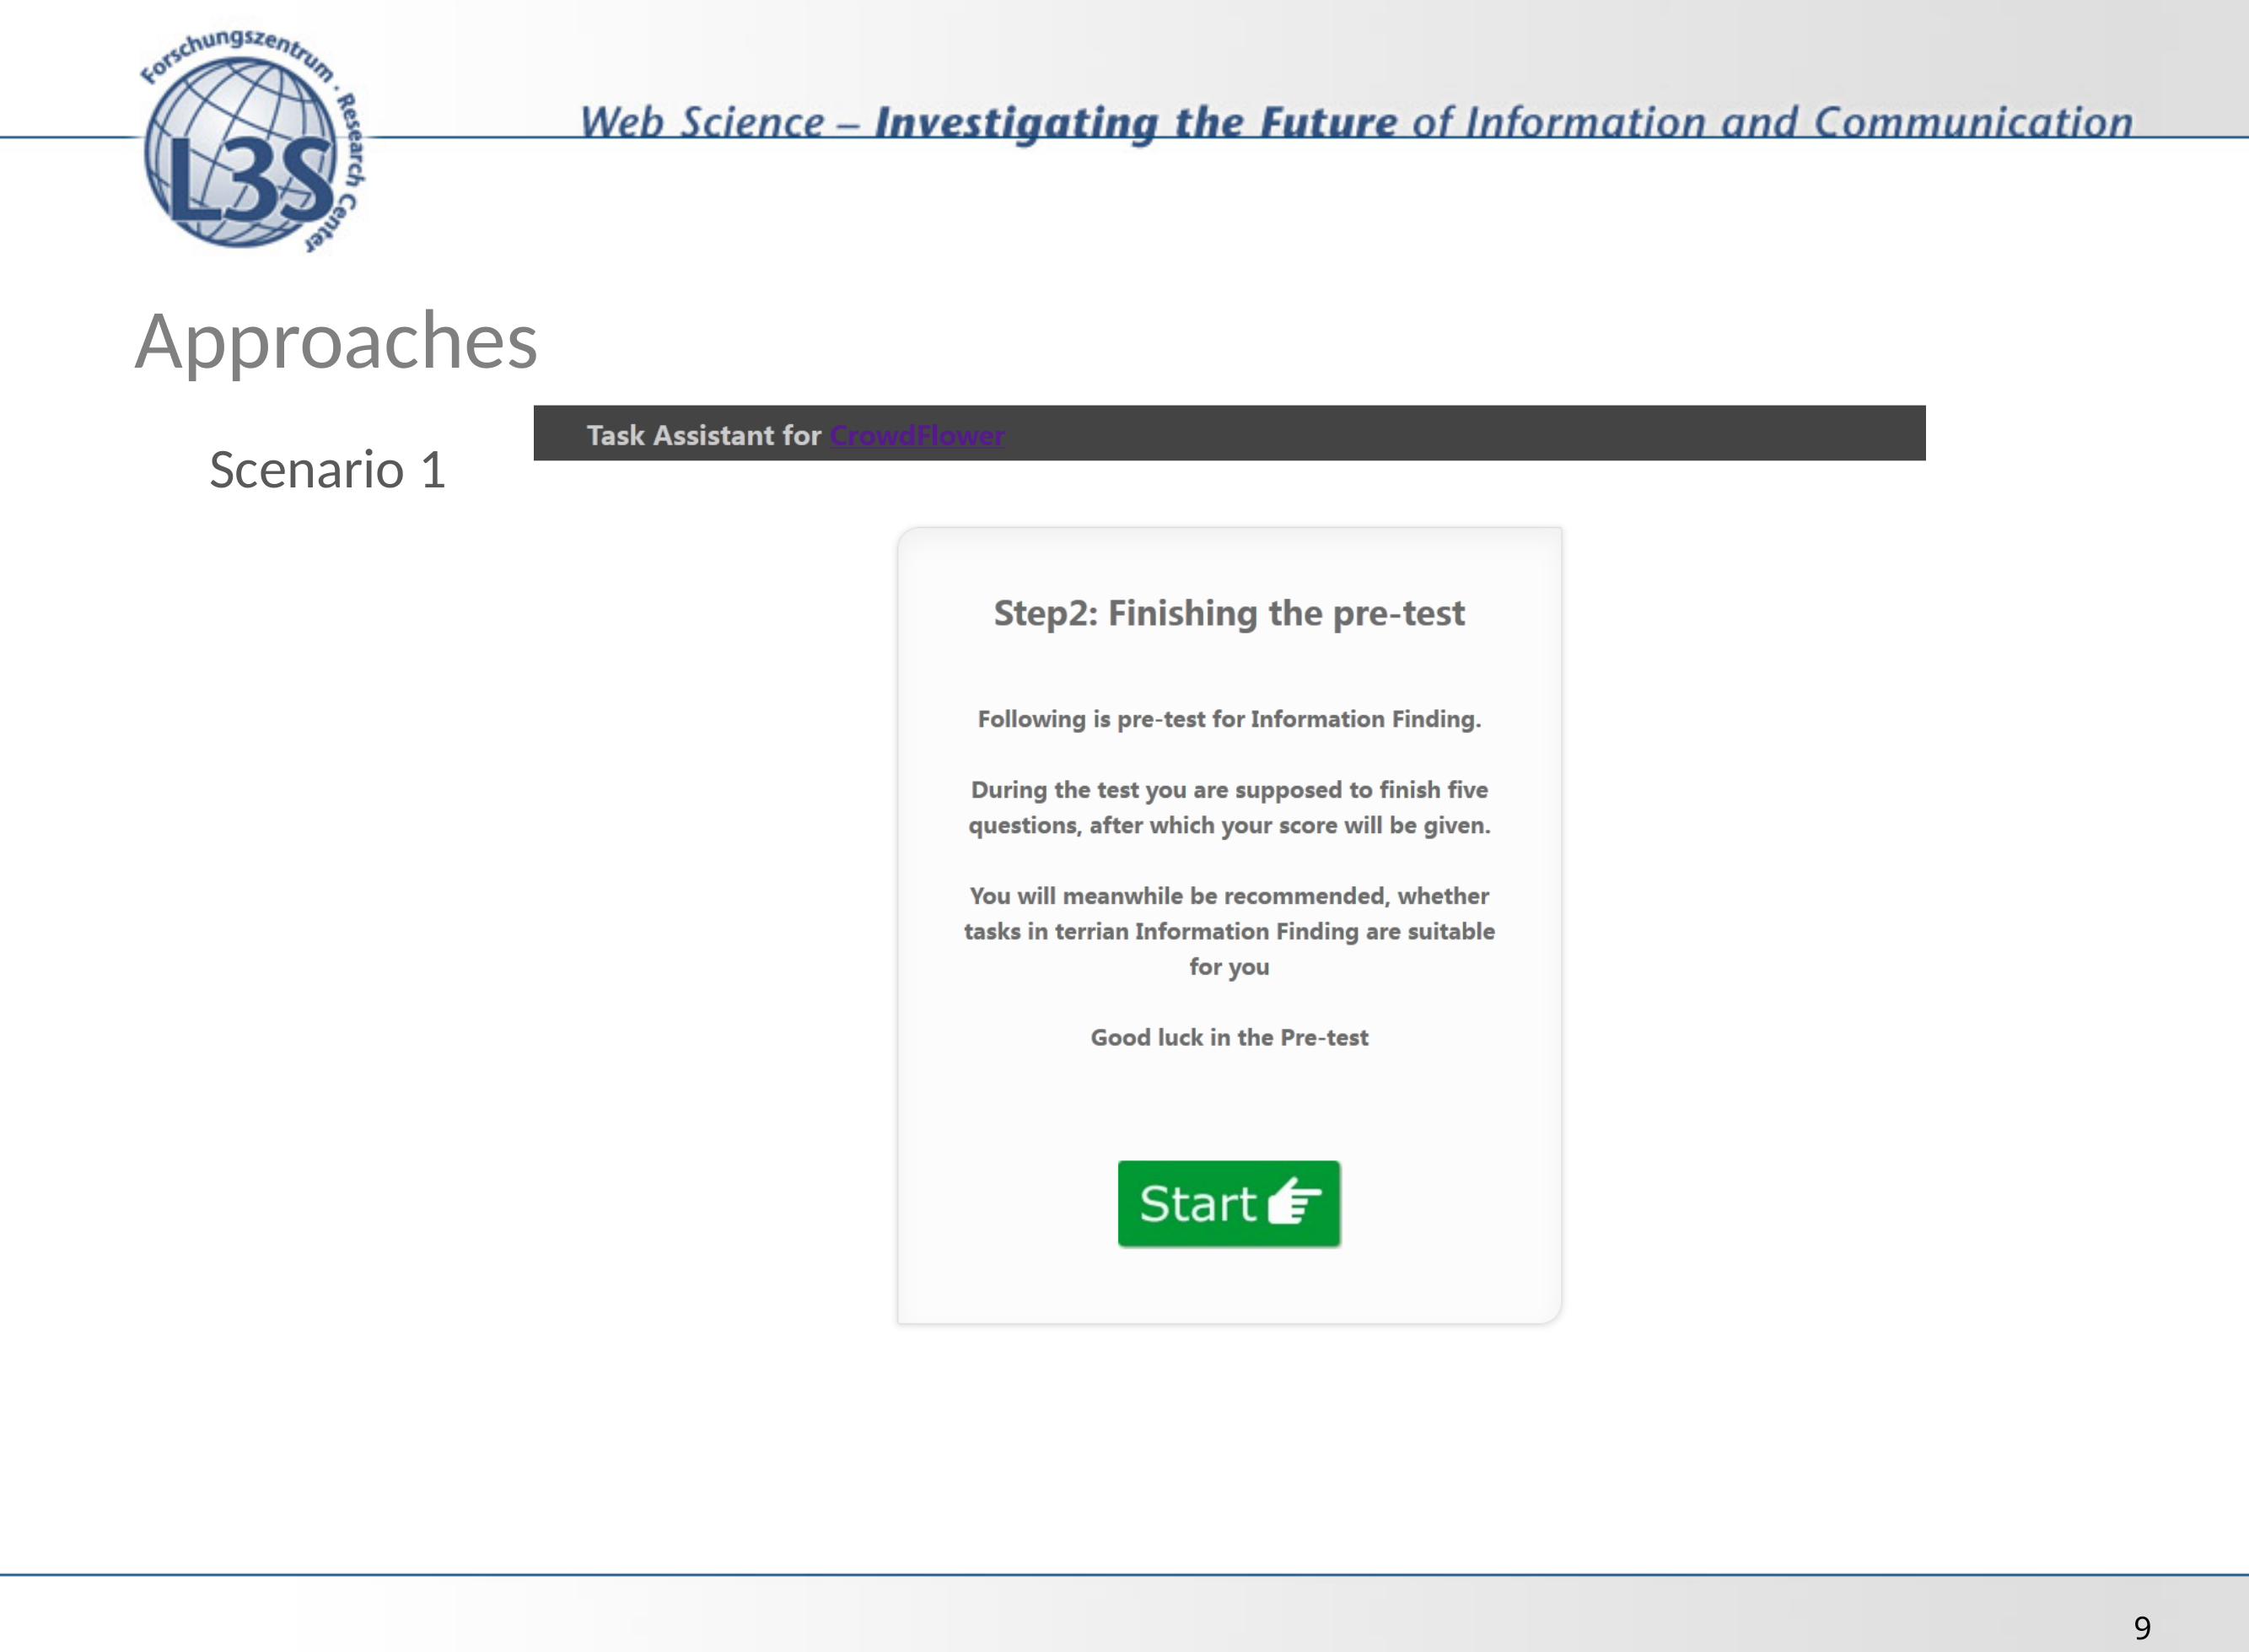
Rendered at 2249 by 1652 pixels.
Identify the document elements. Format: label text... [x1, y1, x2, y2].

text_box [1940, 1596, 2174, 1652]
picture [0, 0, 2249, 1652]
text_box Scenario 1 [196, 425, 494, 506]
text_box Approaches [112, 288, 2174, 381]
